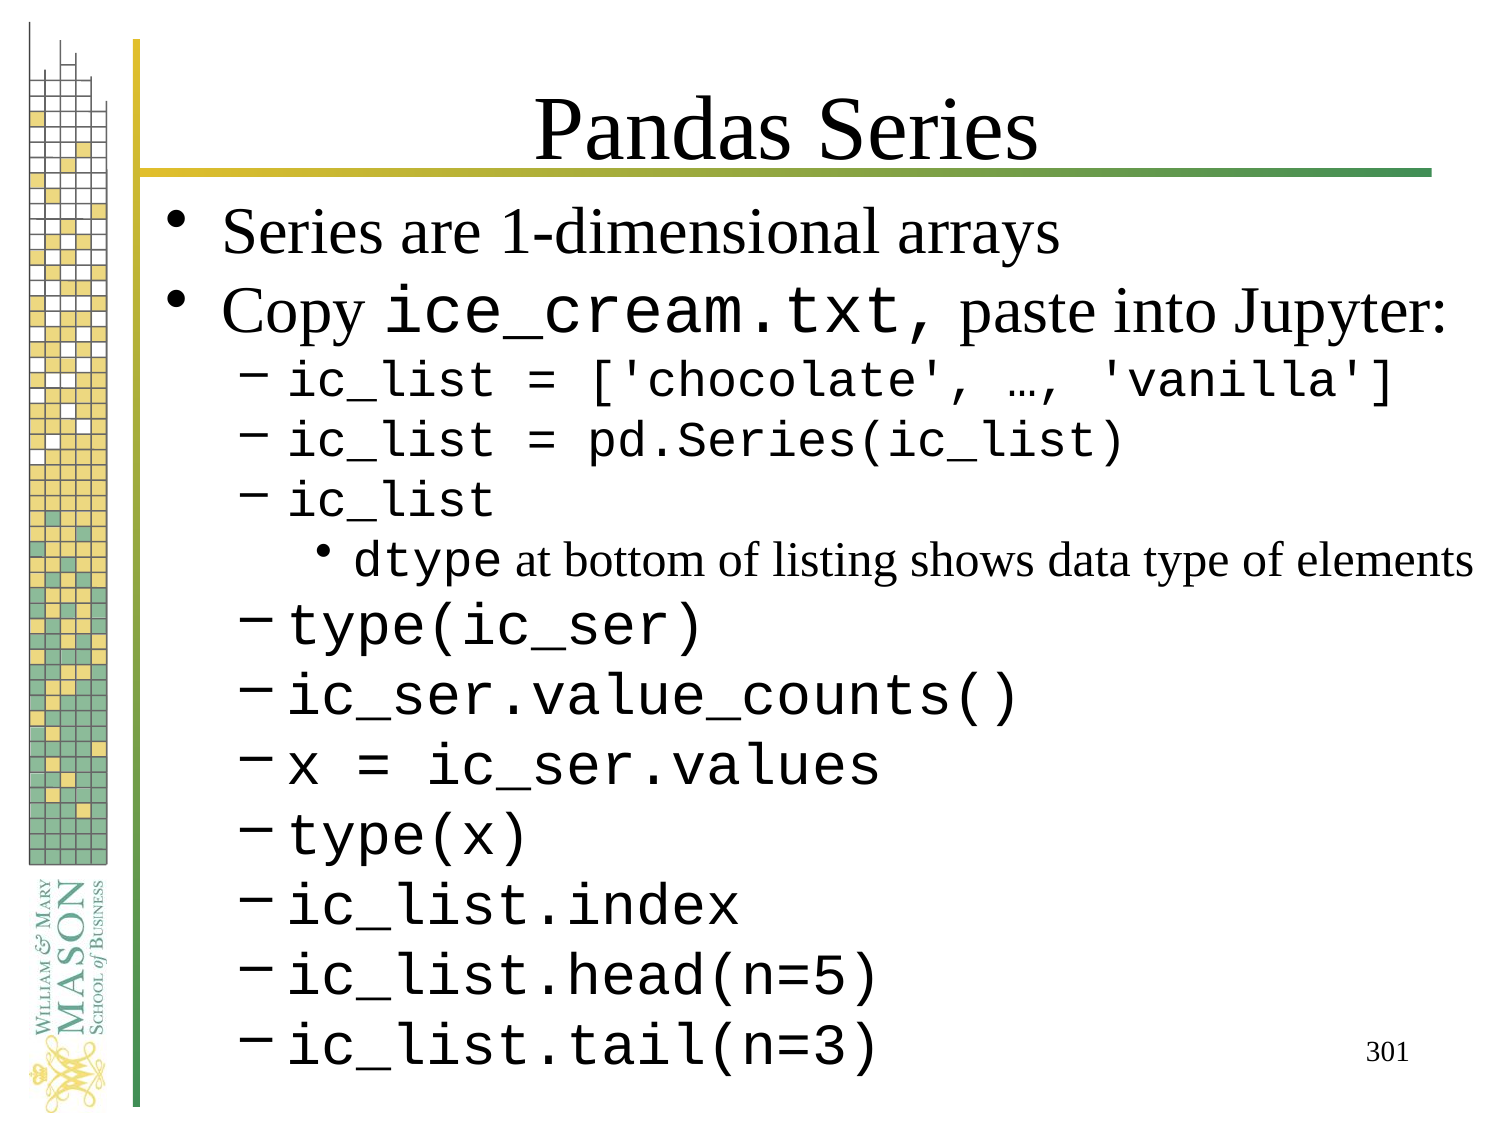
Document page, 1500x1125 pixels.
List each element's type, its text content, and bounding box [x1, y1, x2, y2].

slide_number 301 [1048, 1024, 1426, 1103]
slide_number 65 [29, 879, 107, 1113]
list Series are 1-dimensional arrays Copy ice_cream.txt, paste into Jupyter: ic_list = ['chocolate', …, 'vanilla'] ic_list = pd.Series(ic_list) ic_list dtype at bottom of listing shows data type of elements type(ic_ser) ic_ser.value_counts() x = ic_ser.values type(x) ic_list.index ic_list.head(n=5) ic_list.tail(n=3) [150, 178, 1500, 1005]
title Pandas Series [150, 45, 1425, 178]
